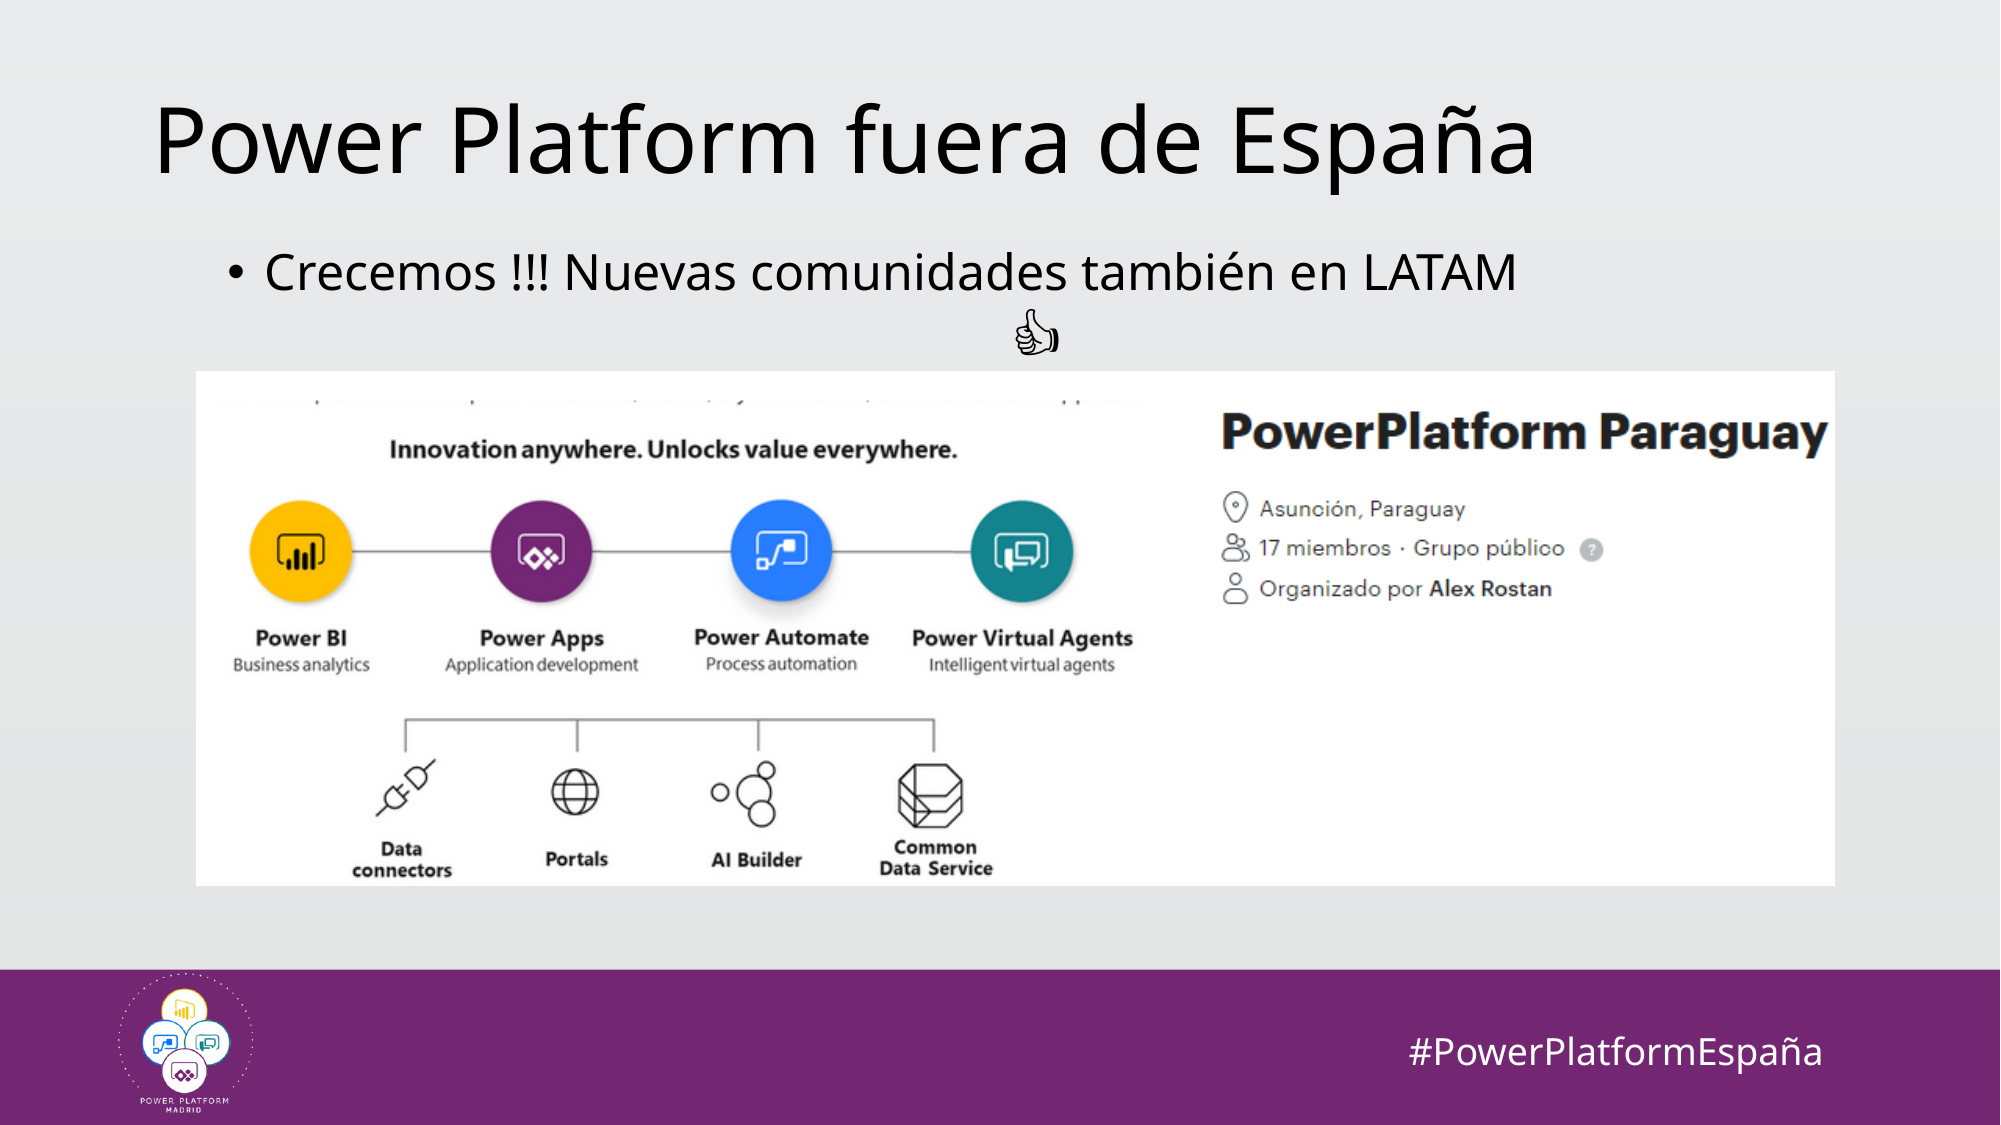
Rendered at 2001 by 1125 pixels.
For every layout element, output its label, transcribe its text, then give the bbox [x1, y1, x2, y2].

title Power Platform fuera de España [137, 59, 1863, 229]
picture [196, 371, 1835, 886]
picture [118, 973, 253, 1114]
list Crecemos !!! Nuevas comunidades también en LATAM 👏👍🙂 [137, 239, 1863, 954]
